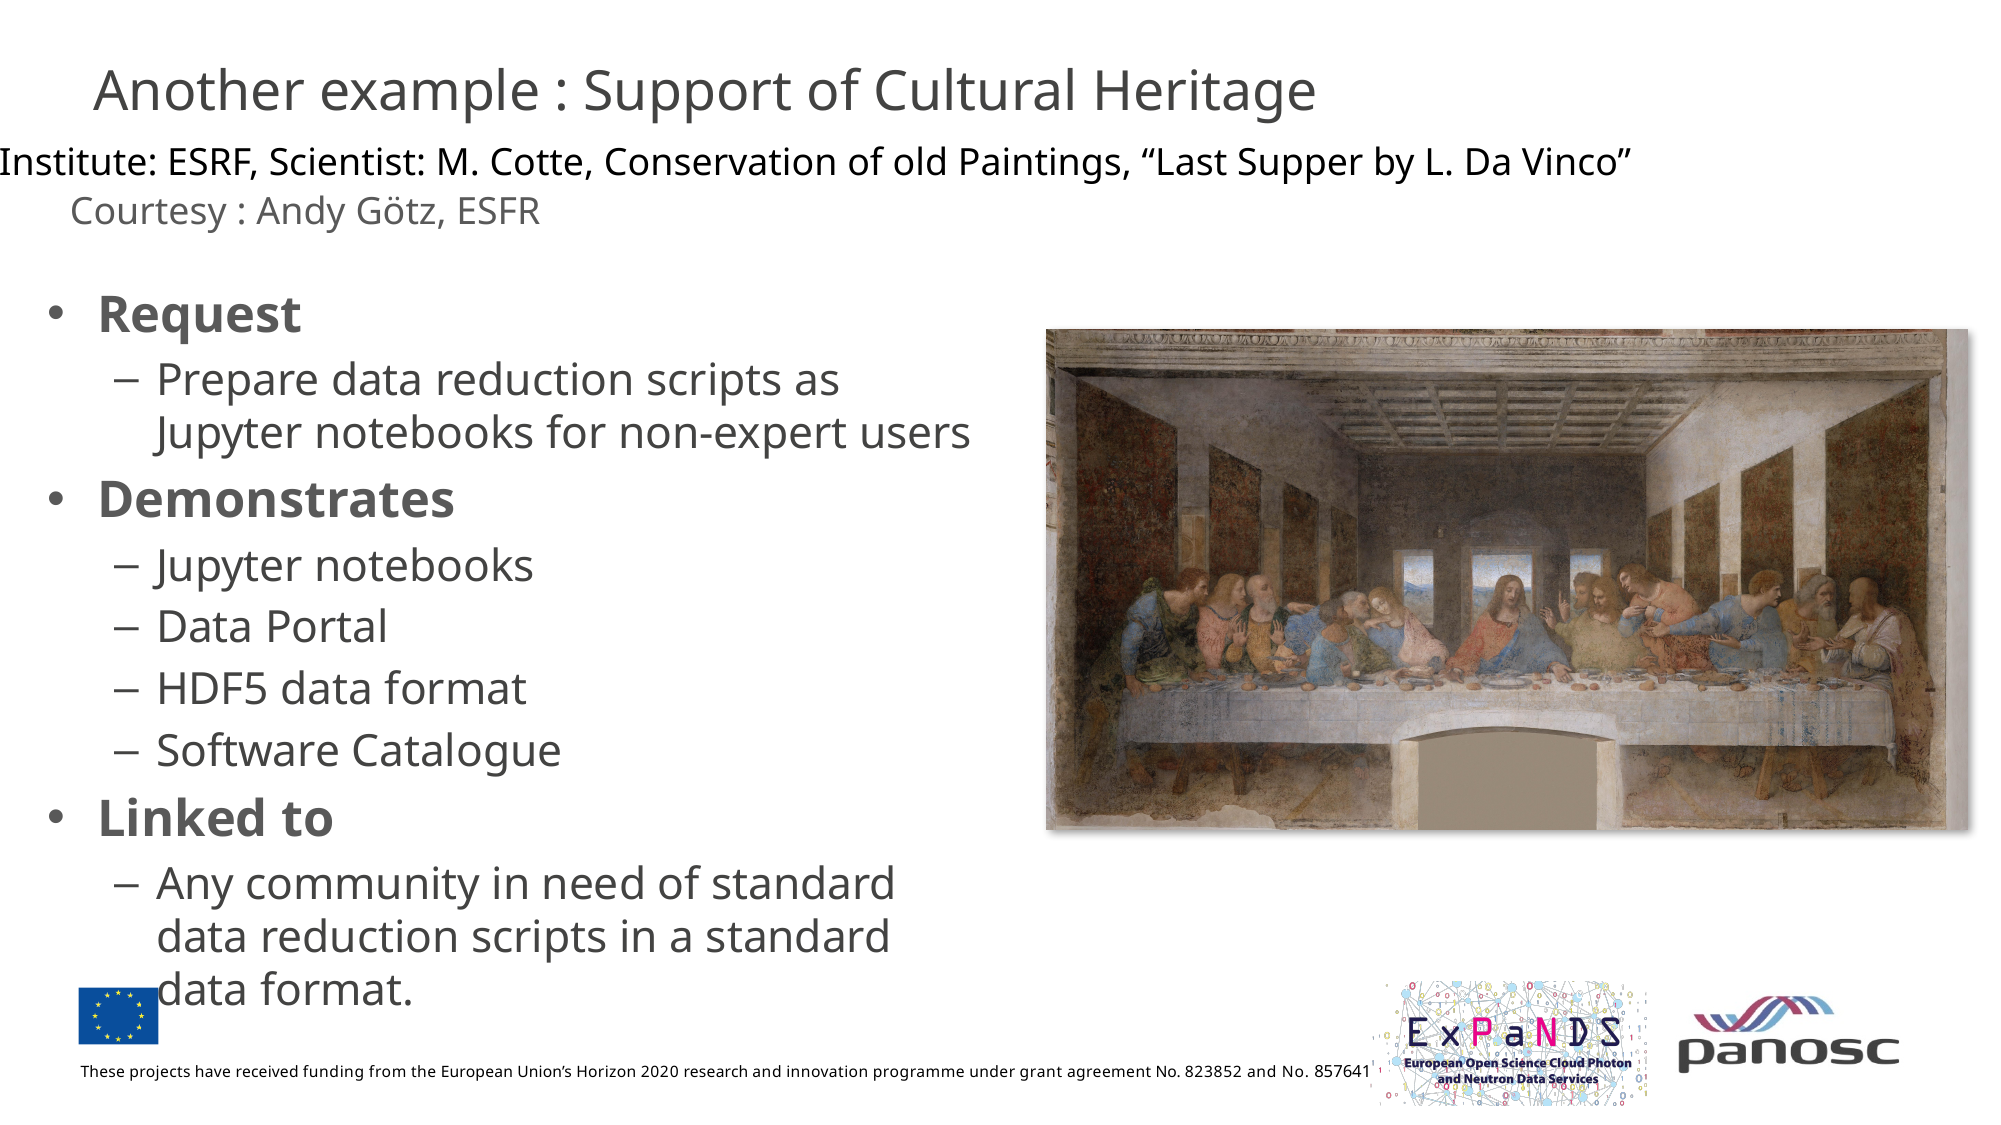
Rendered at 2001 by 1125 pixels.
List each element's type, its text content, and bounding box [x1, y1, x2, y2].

title Another example : Support of Cultural Heritage [78, 48, 1922, 130]
picture [1046, 328, 1968, 831]
text_box Request Prepare data reduction scripts as Jupyter notebooks for non-expert users Demonstrates Jupyter notebooks Data Portal HDF5 data format Software Catalogue Linked to Any community in need of standard data reduction scripts in a standard data format. [32, 273, 994, 1033]
picture [0, 947, 1998, 1125]
picture [95, 1033, 110, 1039]
picture [127, 1033, 142, 1039]
text_box Courtesy : Andy Götz, ESFR [55, 179, 556, 240]
text_box Institute: ESRF, Scientist: M. Cotte, Conservation of old Paintings, “Last Supper by L. Da Vinco” [0, 130, 1658, 236]
